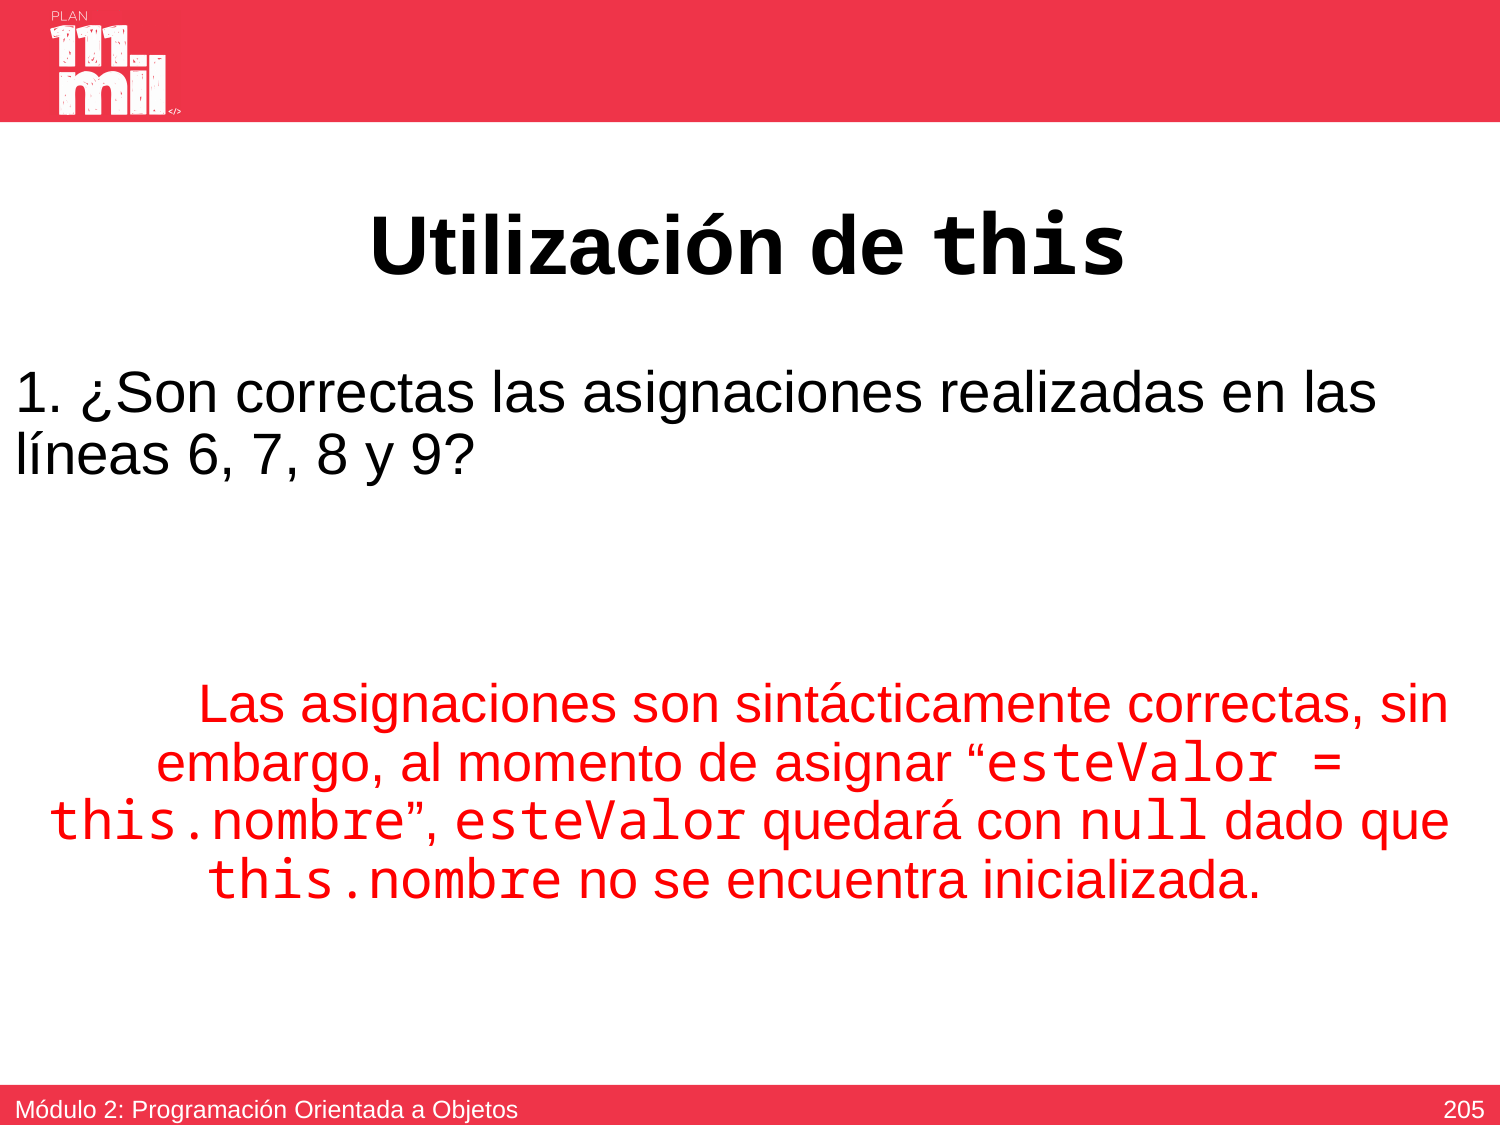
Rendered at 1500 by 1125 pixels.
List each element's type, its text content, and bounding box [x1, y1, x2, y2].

slide_number 204 [1162, 1078, 1500, 1125]
footer Módulo 2: Programación Orientada a Objetos [0, 1078, 555, 1125]
title Utilización de this [103, 147, 1397, 348]
list 1. ¿Son correctas las asignaciones realizadas en las líneas 6, 7, 8 y 9? Las asignaciones son sintácticamente correctas, sin embargo, al momento de asignar “esteValor = this.nombre”, esteValor quedará con null dado que this.nombre no se encuentra inicializada. [0, 354, 1500, 1069]
